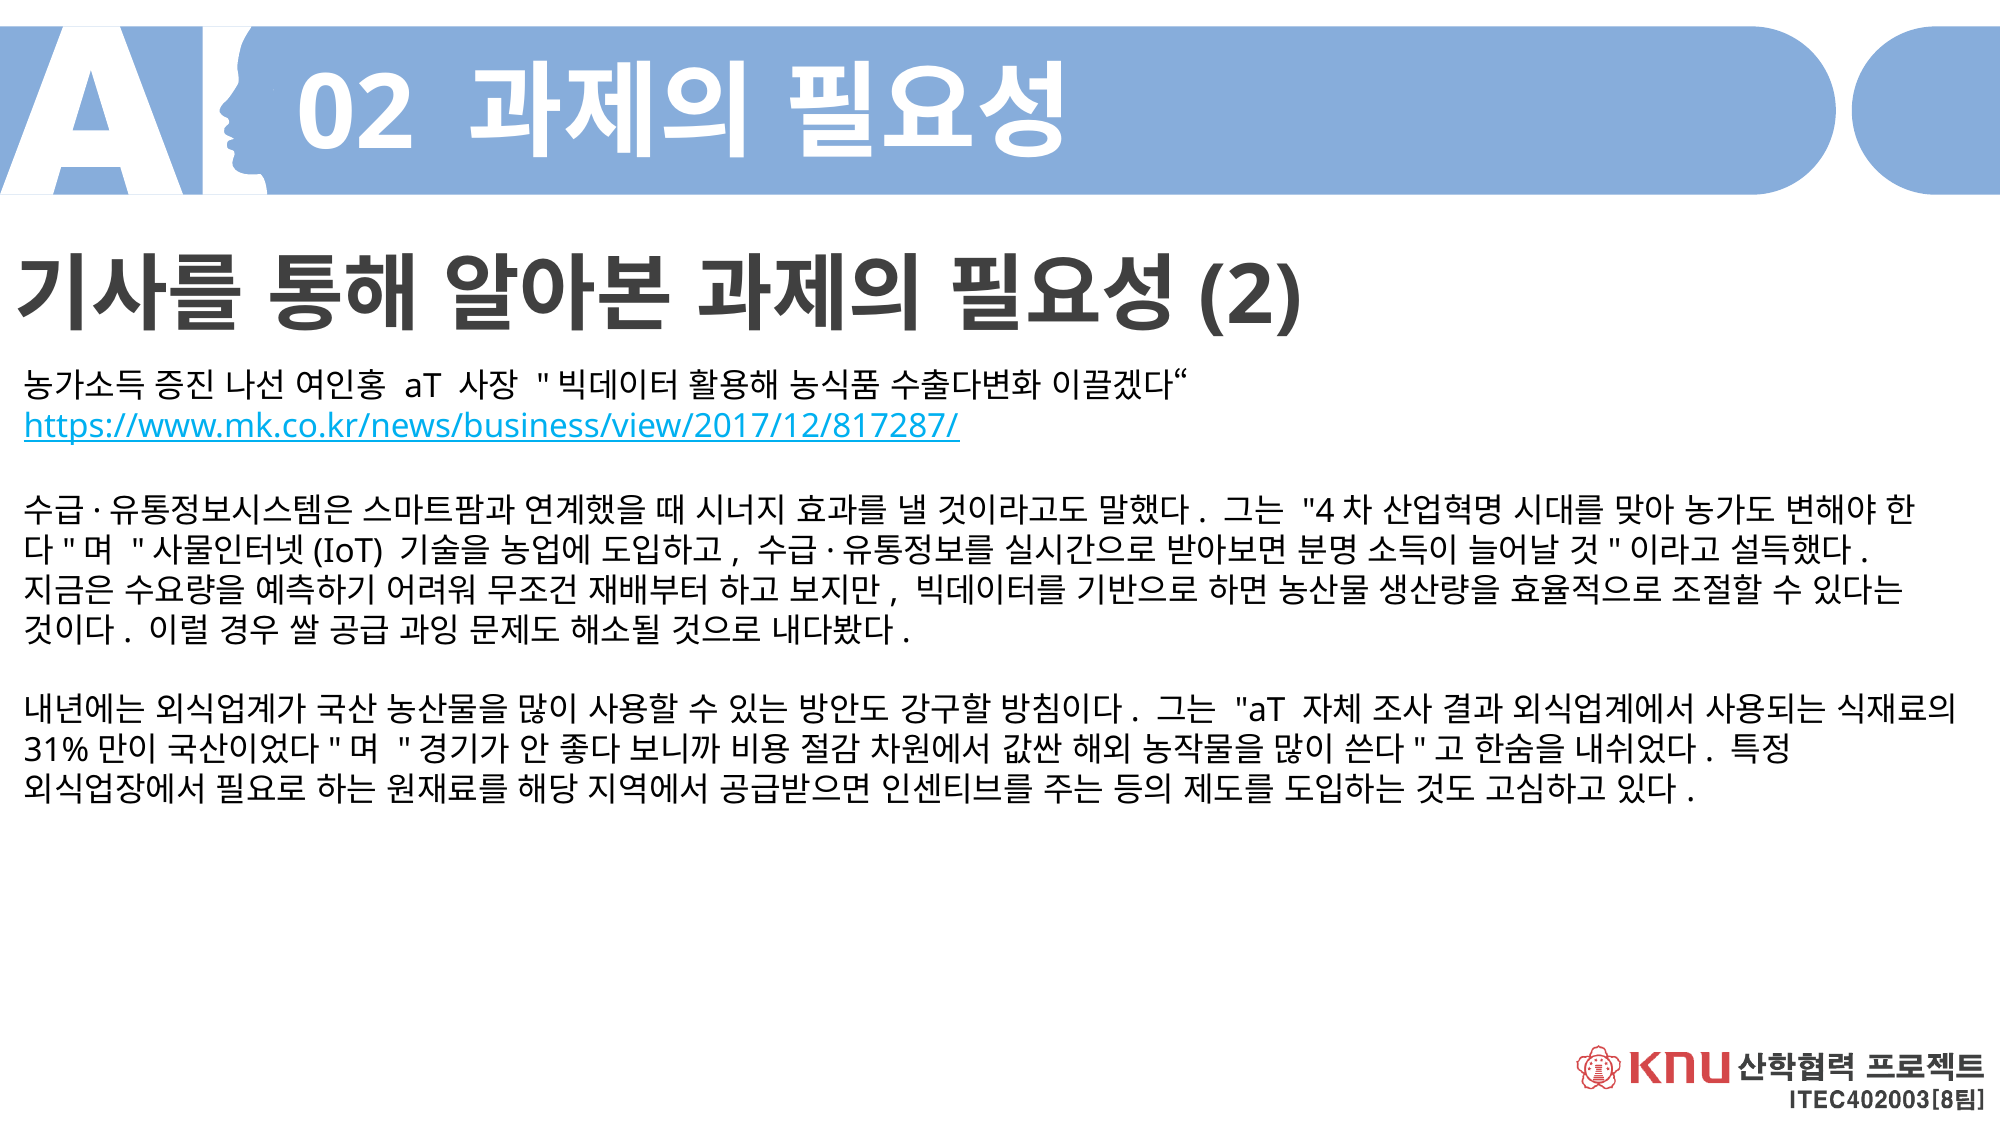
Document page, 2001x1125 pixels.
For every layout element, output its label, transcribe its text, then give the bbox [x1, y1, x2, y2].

picture [1570, 1042, 1992, 1124]
text_box 기사를 통해 알아본 과제의 필요성(2) [0, 233, 2000, 348]
list 02 과제의 필요성 [281, 55, 1886, 175]
text_box 농가소득 증진 나선 여인홍 aT 사장 "빅데이터 활용해 농식품 수출다변화 이끌겠다“ https://www.mk.co.kr/news/business/view/2017/12/817287/ 수급·유통정보시스템은 스마트팜과 연계했을 때 시너지 효과를 낼 것이라고도 말했다. 그는 "4차 산업혁명 시대를 맞아 농가도 변해야 한다"며 "사물인터넷(IoT) 기술을 농업에 도입하고, 수급·유통정보를 실시간으로 받아보면 분명 소득이 늘어날 것"이라고 설득했다. 지금은 수요량을 예측하기 어려워 무조건 재배부터 하고 보지만, 빅데이터를 기반으로 하면 농산물 생산량을 효율적으로 조절할 수 있다는 것이다. 이럴 경우 쌀 공급 과잉 문제도 해소될 것으로 내다봤다. 내년에는 외식업계가 국산 농산물을 많이 사용할 수 있는 방안도 강구할 방침이다. 그는 "aT 자체 조사 결과 외식업계에서 사용되는 식재료의 31%만이 국산이었다"며 "경기가 안 좋다 보니까 비용 절감 차원에서 값싼 해외 농작물을 많이 쓴다"고 한숨을 내쉬었다. 특정 외식업장에서 필요로 하는 원재료를 해당 지역에서 공급받으면 인센티브를 주는 등의 제도를 도입하는 것도 고심하고 있다. [9, 356, 1977, 816]
